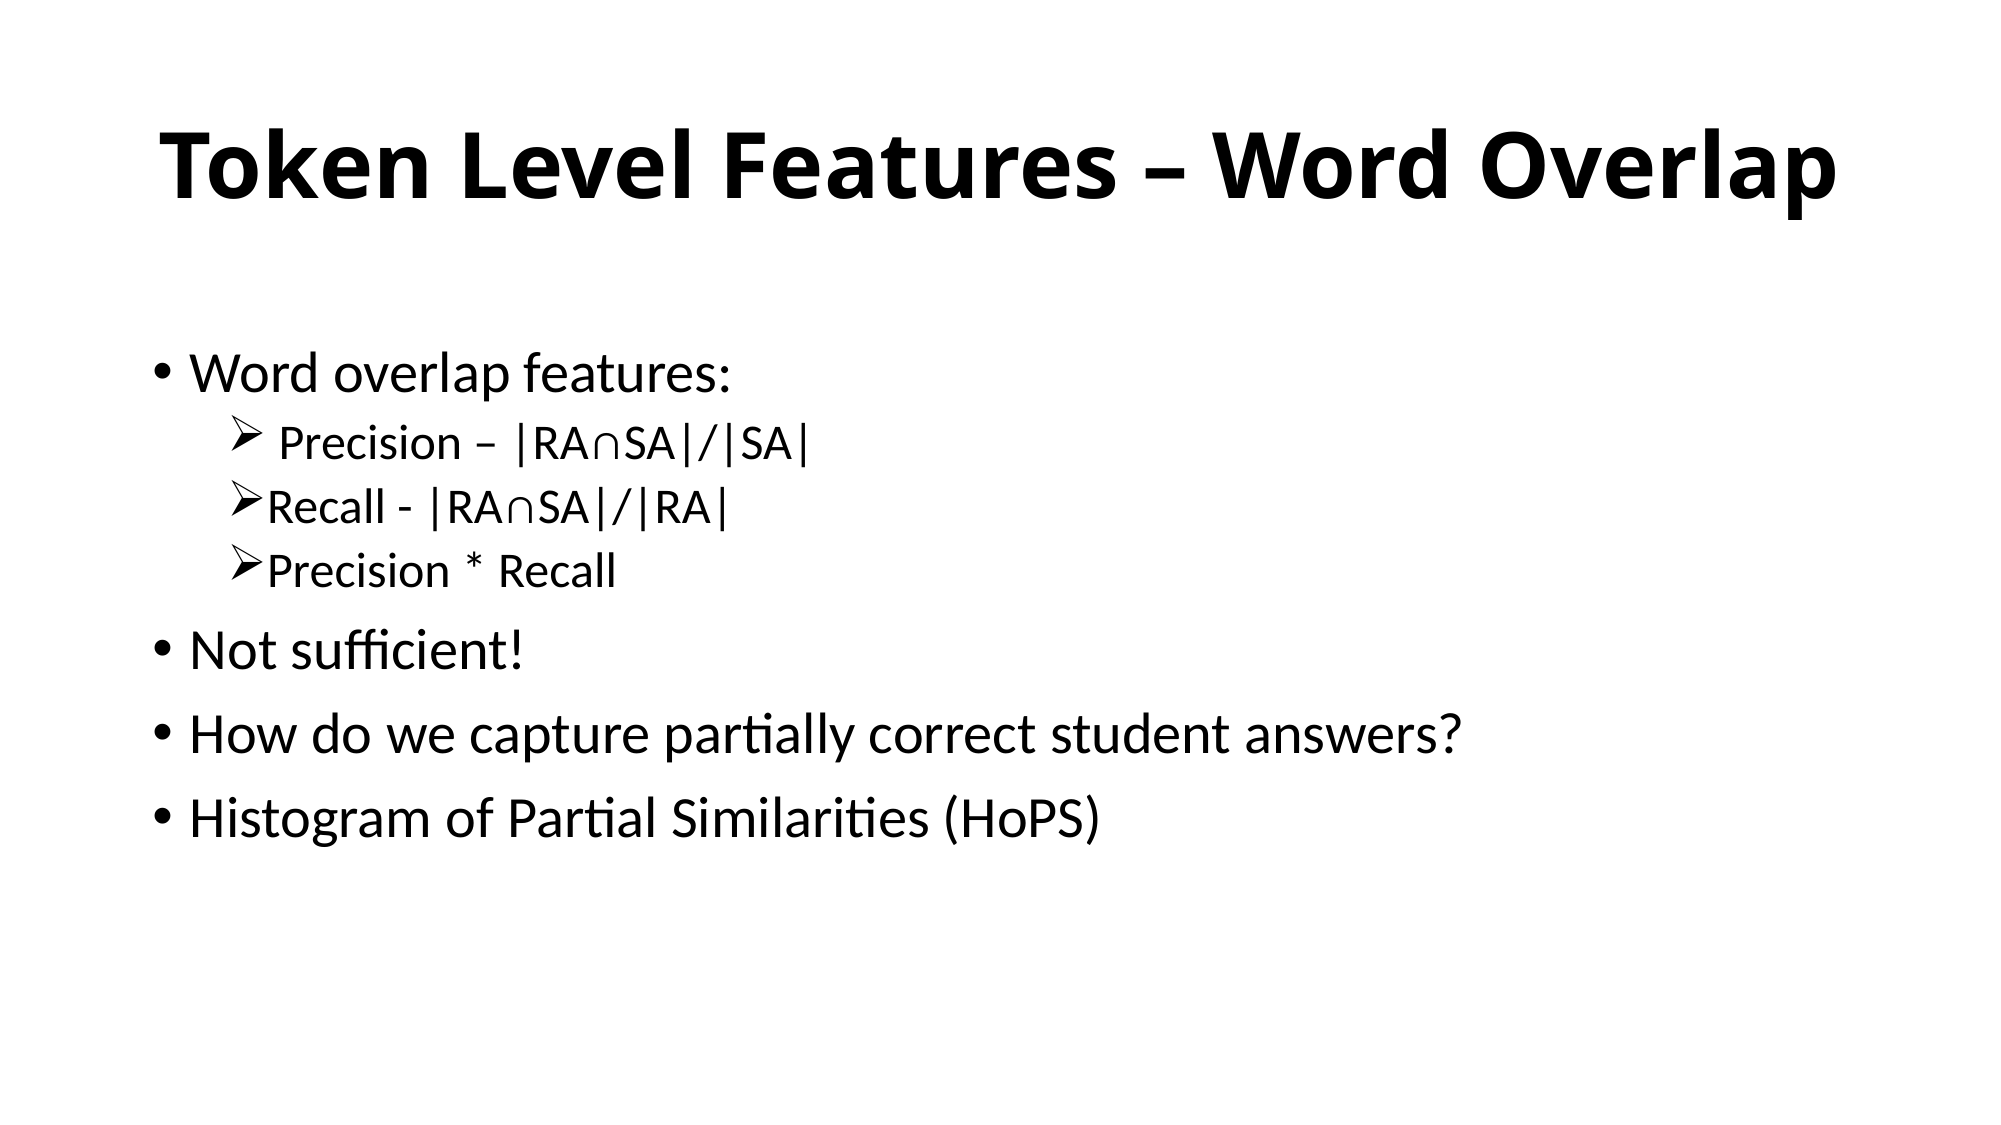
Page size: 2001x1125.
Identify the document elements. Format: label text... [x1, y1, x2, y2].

list Word overlap features: Precision – |RA∩SA|/|SA| Recall - |RA∩SA|/|RA| Precision * Recall Not sufficient! How do we capture partially correct student answers? Histogram of Partial Similarities (HoPS) [137, 335, 1863, 1049]
title Token Level Features – Word Overlap [137, 59, 1863, 278]
